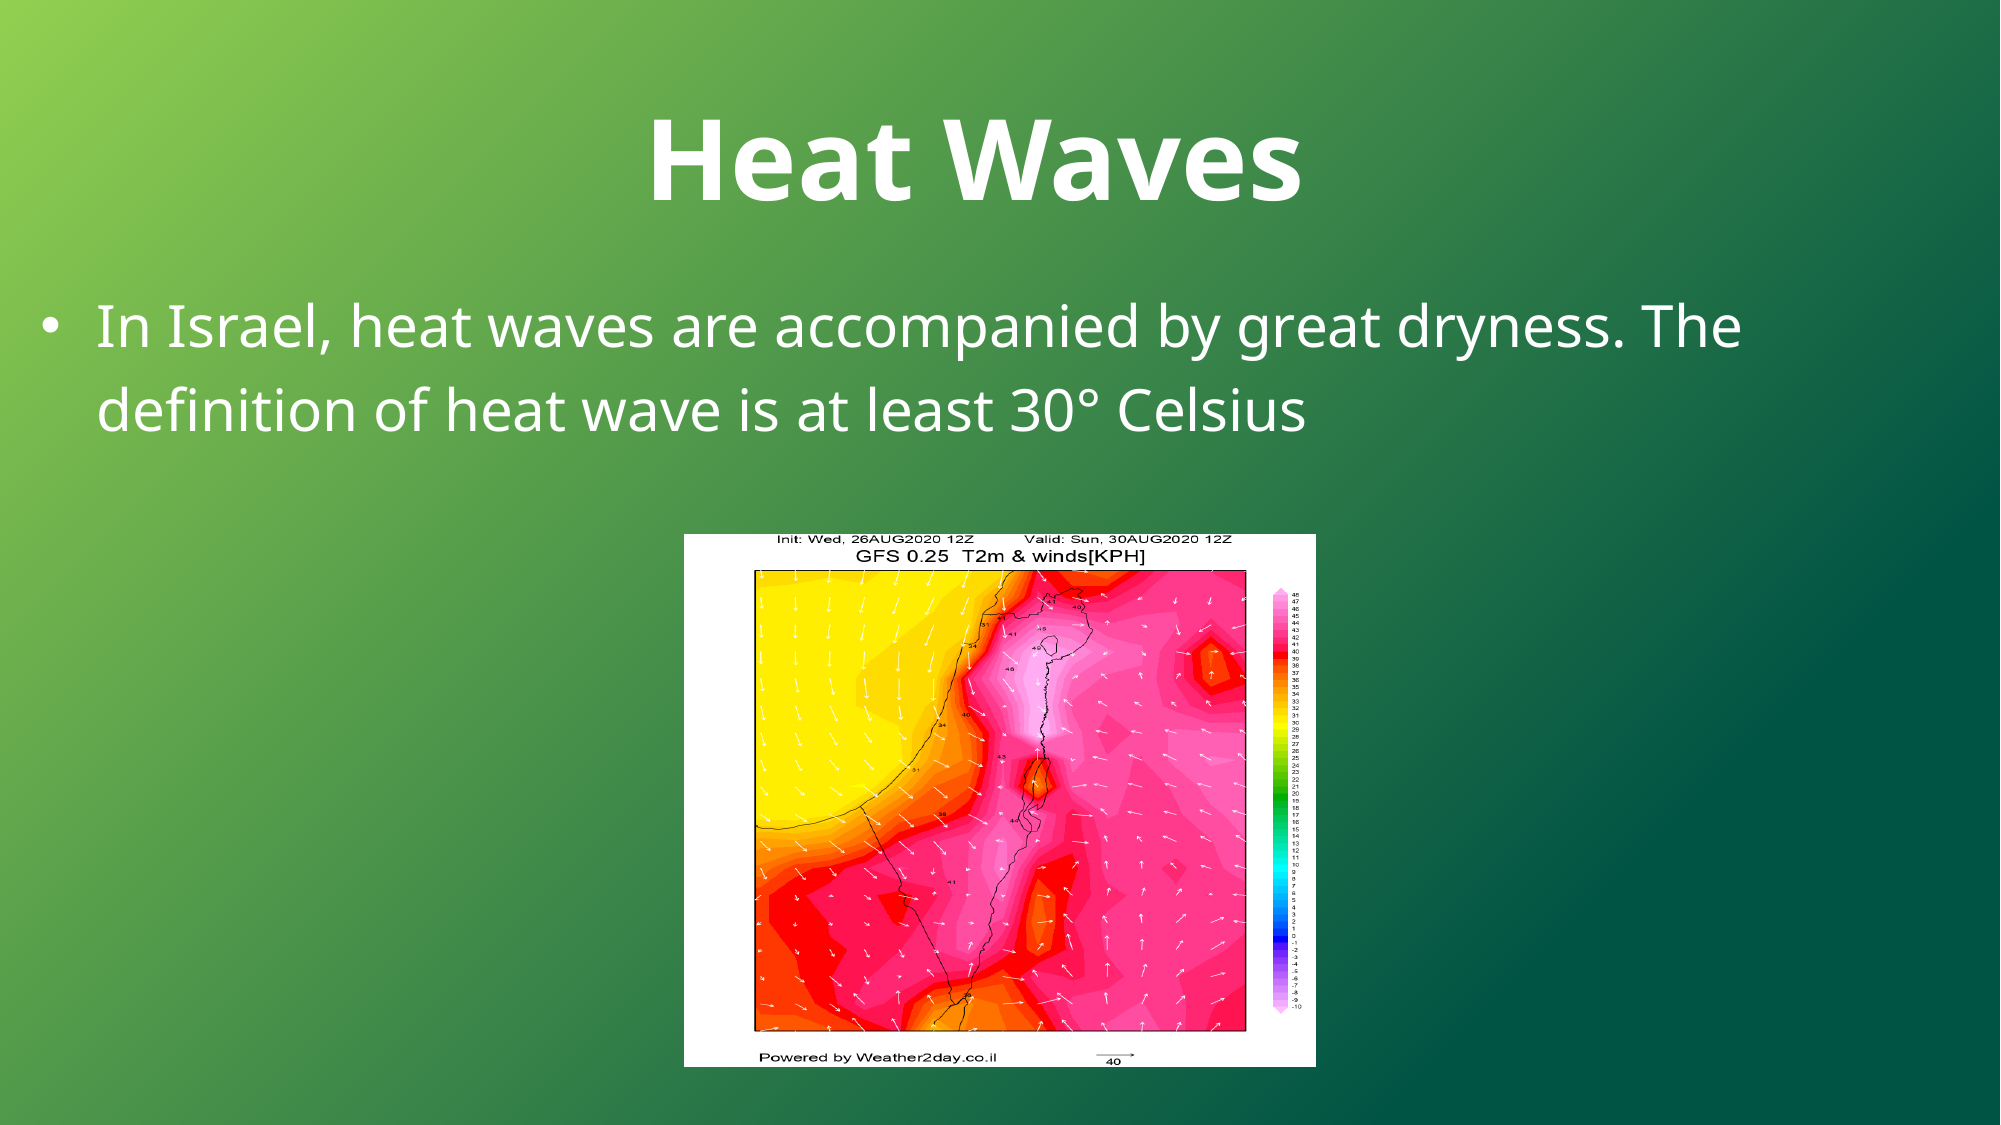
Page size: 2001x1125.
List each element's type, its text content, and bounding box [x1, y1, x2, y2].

picture [684, 534, 1316, 1067]
text_box In Israel, heat waves are accompanied by great dryness. The definition of heat wave is at least 30° Celsius [25, 268, 1975, 591]
text_box Heat Waves [630, 80, 1370, 231]
